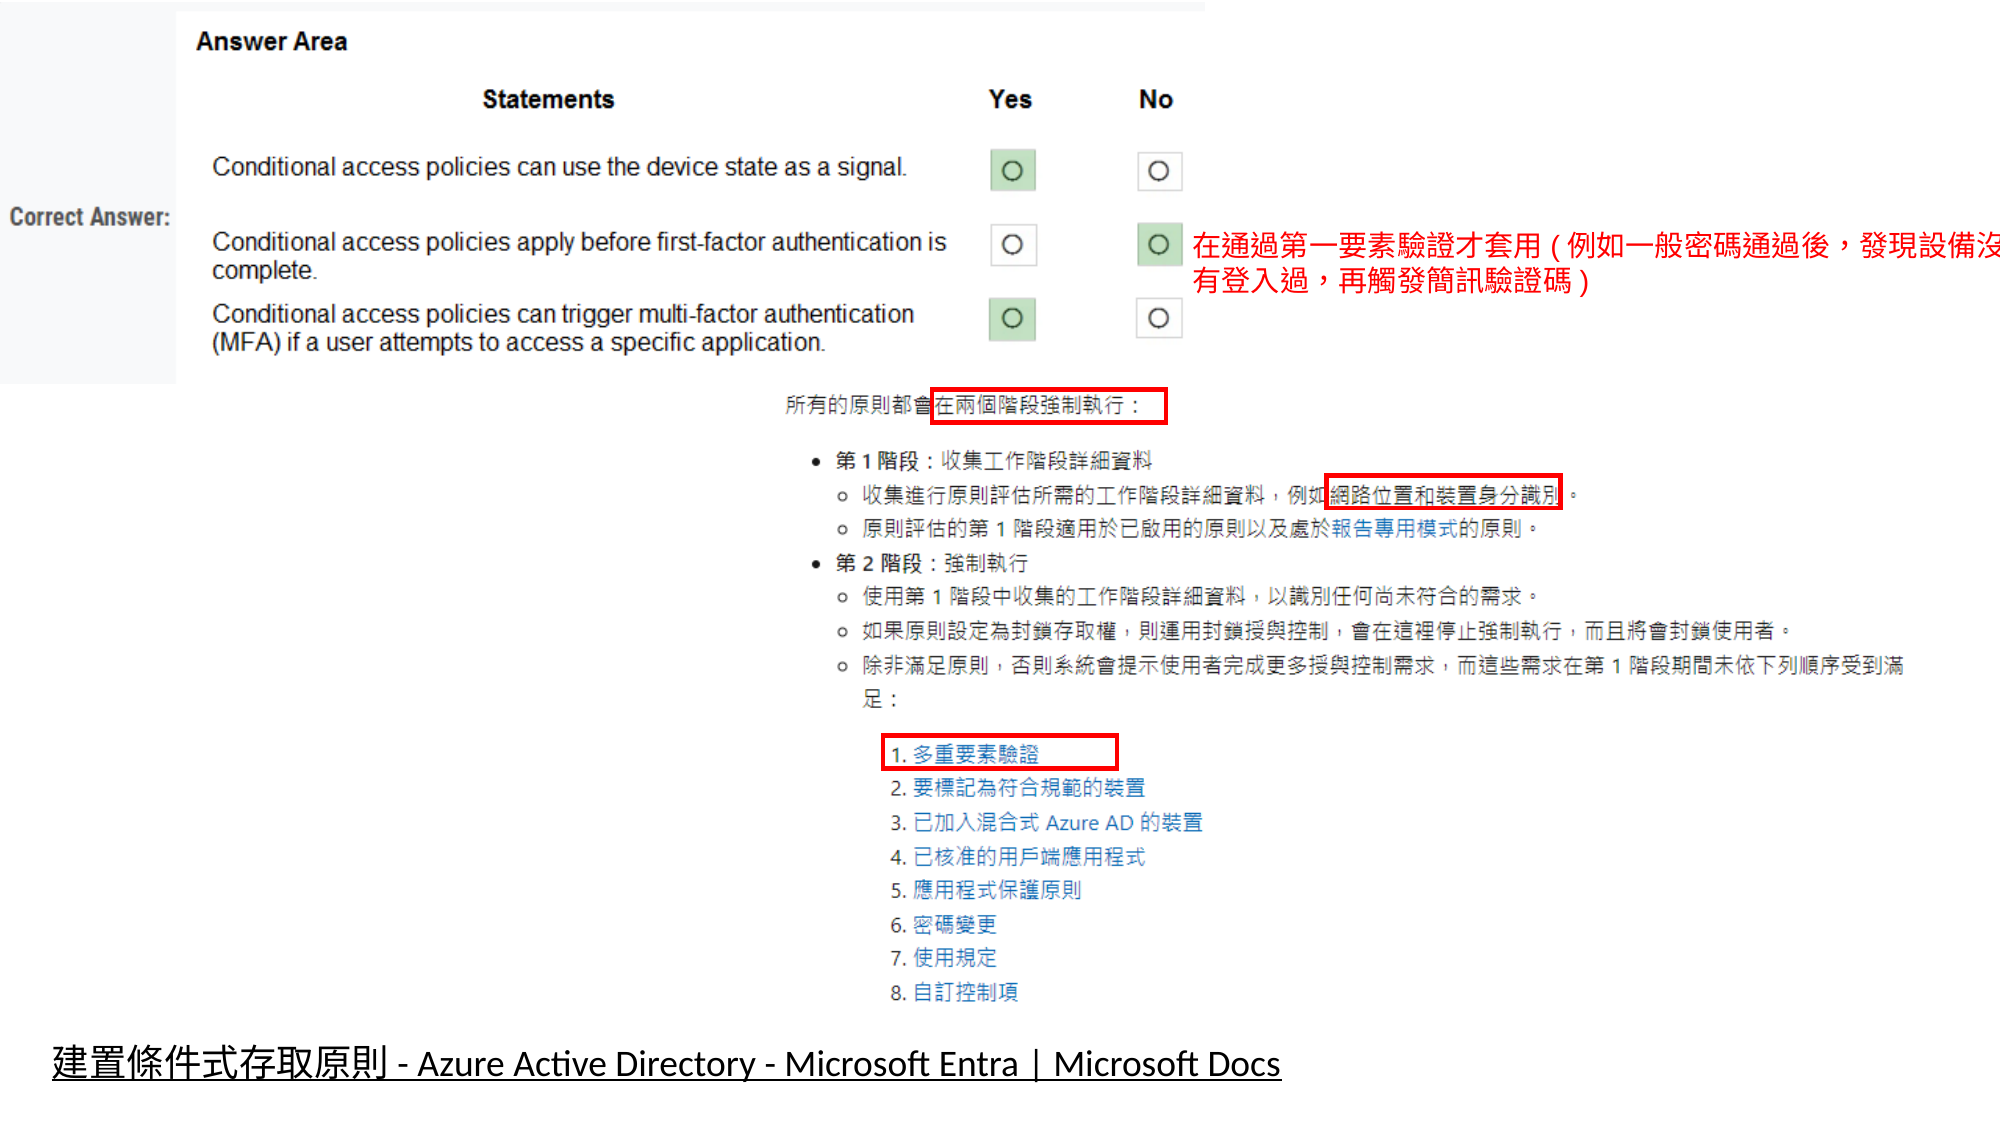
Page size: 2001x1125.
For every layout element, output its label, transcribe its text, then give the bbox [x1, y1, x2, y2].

picture [778, 389, 1907, 1007]
text_box 建置條件式存取原則 - Azure Active Directory - Microsoft Entra | Microsoft Docs [36, 1031, 1621, 1092]
picture [0, 2, 1206, 385]
text_box 在通過第一要素驗證才套用(例如一般密碼通過後，發現設備沒 有登入過，再觸發簡訊驗證碼) [1209, 219, 2000, 305]
